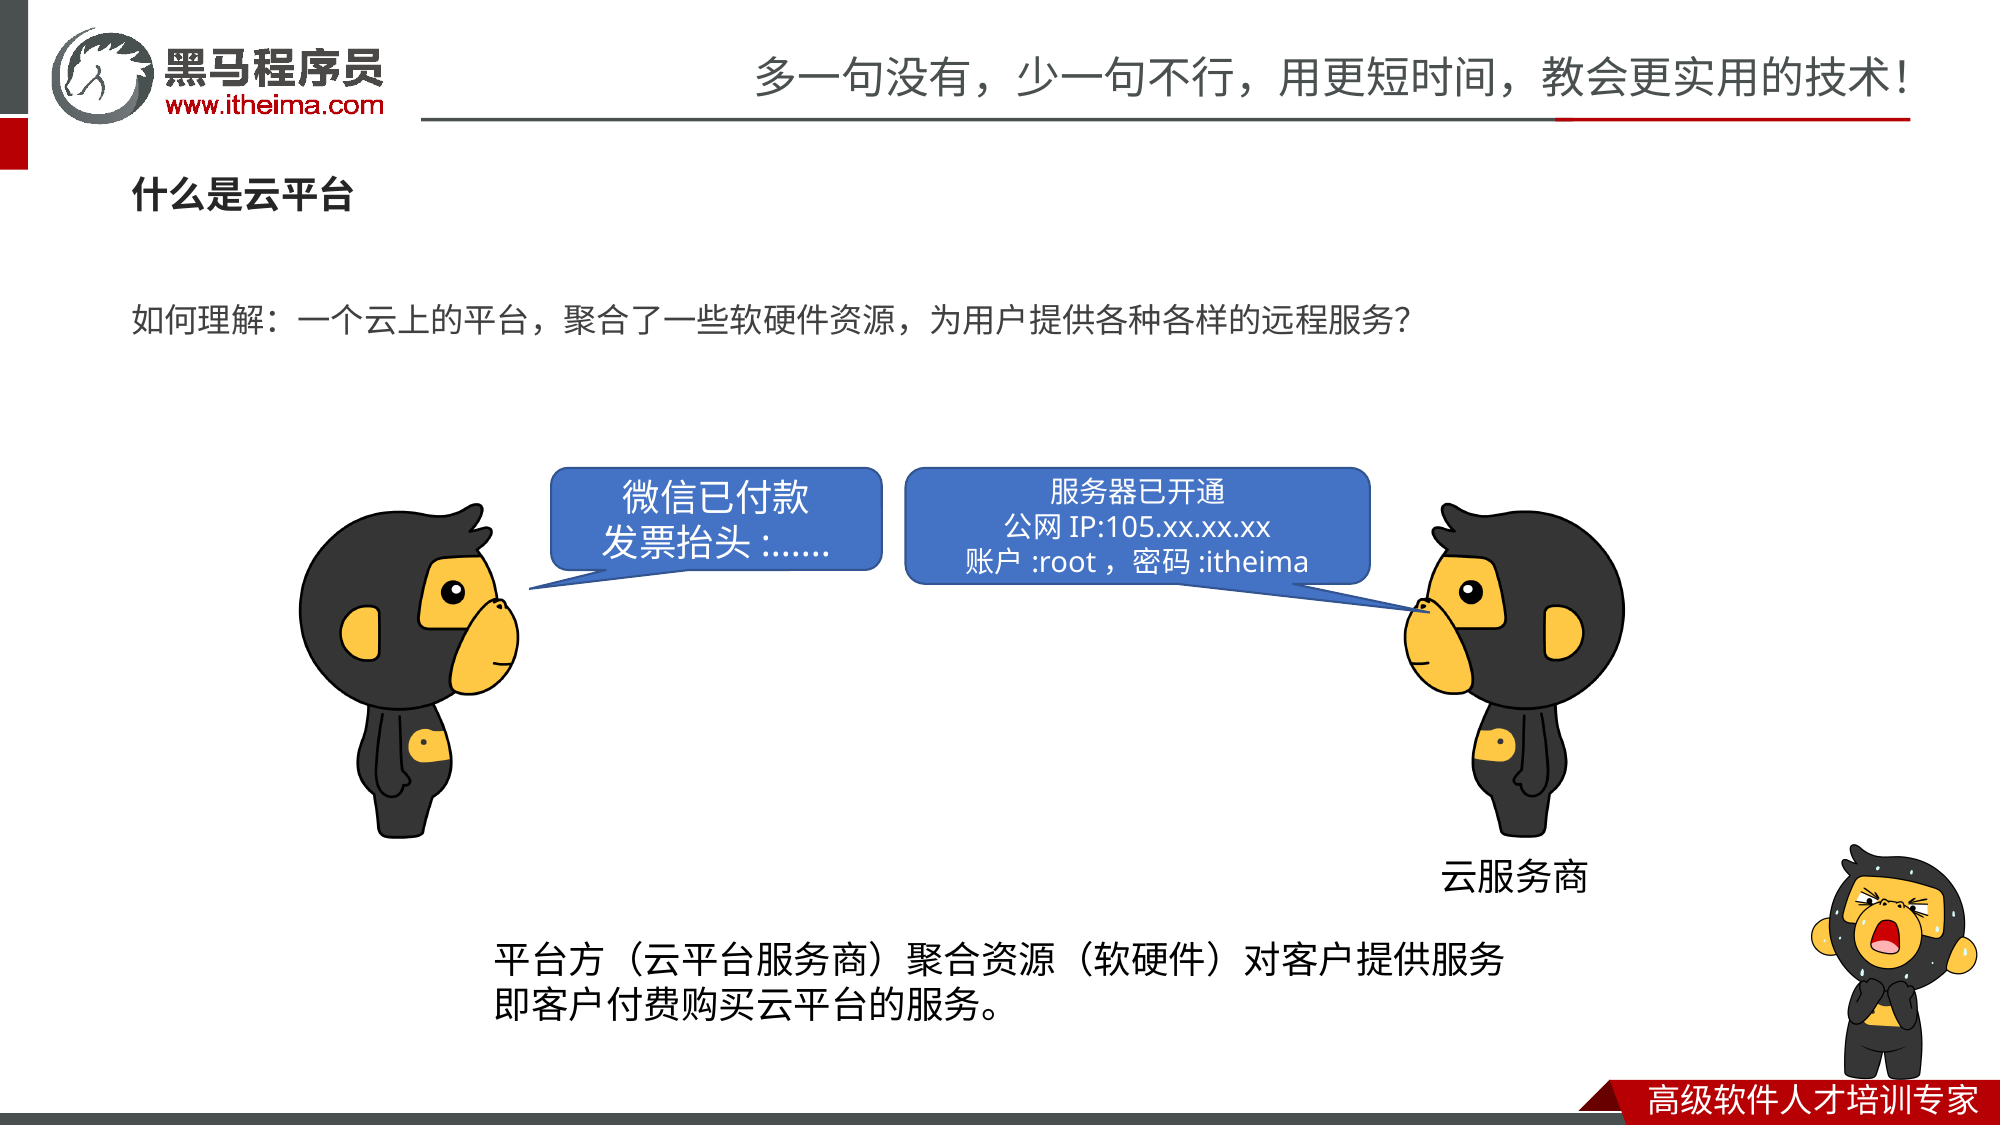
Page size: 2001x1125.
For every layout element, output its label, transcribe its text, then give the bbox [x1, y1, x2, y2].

picture [50, 26, 384, 125]
text_box 云服务商 [1425, 859, 1606, 906]
list 什么是云平台 [116, 154, 1872, 239]
text_box 平台方（云平台服务商）聚合资源（软硬件）对客户提供服务 即客户付费购买云平台的服务。 [478, 928, 1522, 1034]
picture [220, 479, 601, 860]
picture [1754, 837, 2000, 1088]
picture [1318, 479, 1698, 859]
text_box 微信已付款 发票抬头:...... [551, 466, 883, 582]
list 如何理解：一个云上的平台，聚合了一些软硬件资源，为用户提供各种各样的远程服务？ [116, 271, 1872, 964]
text_box 服务器已开通 公网IP:105.xx.xx.xx 账户:root，密码:itheima [904, 466, 1370, 601]
